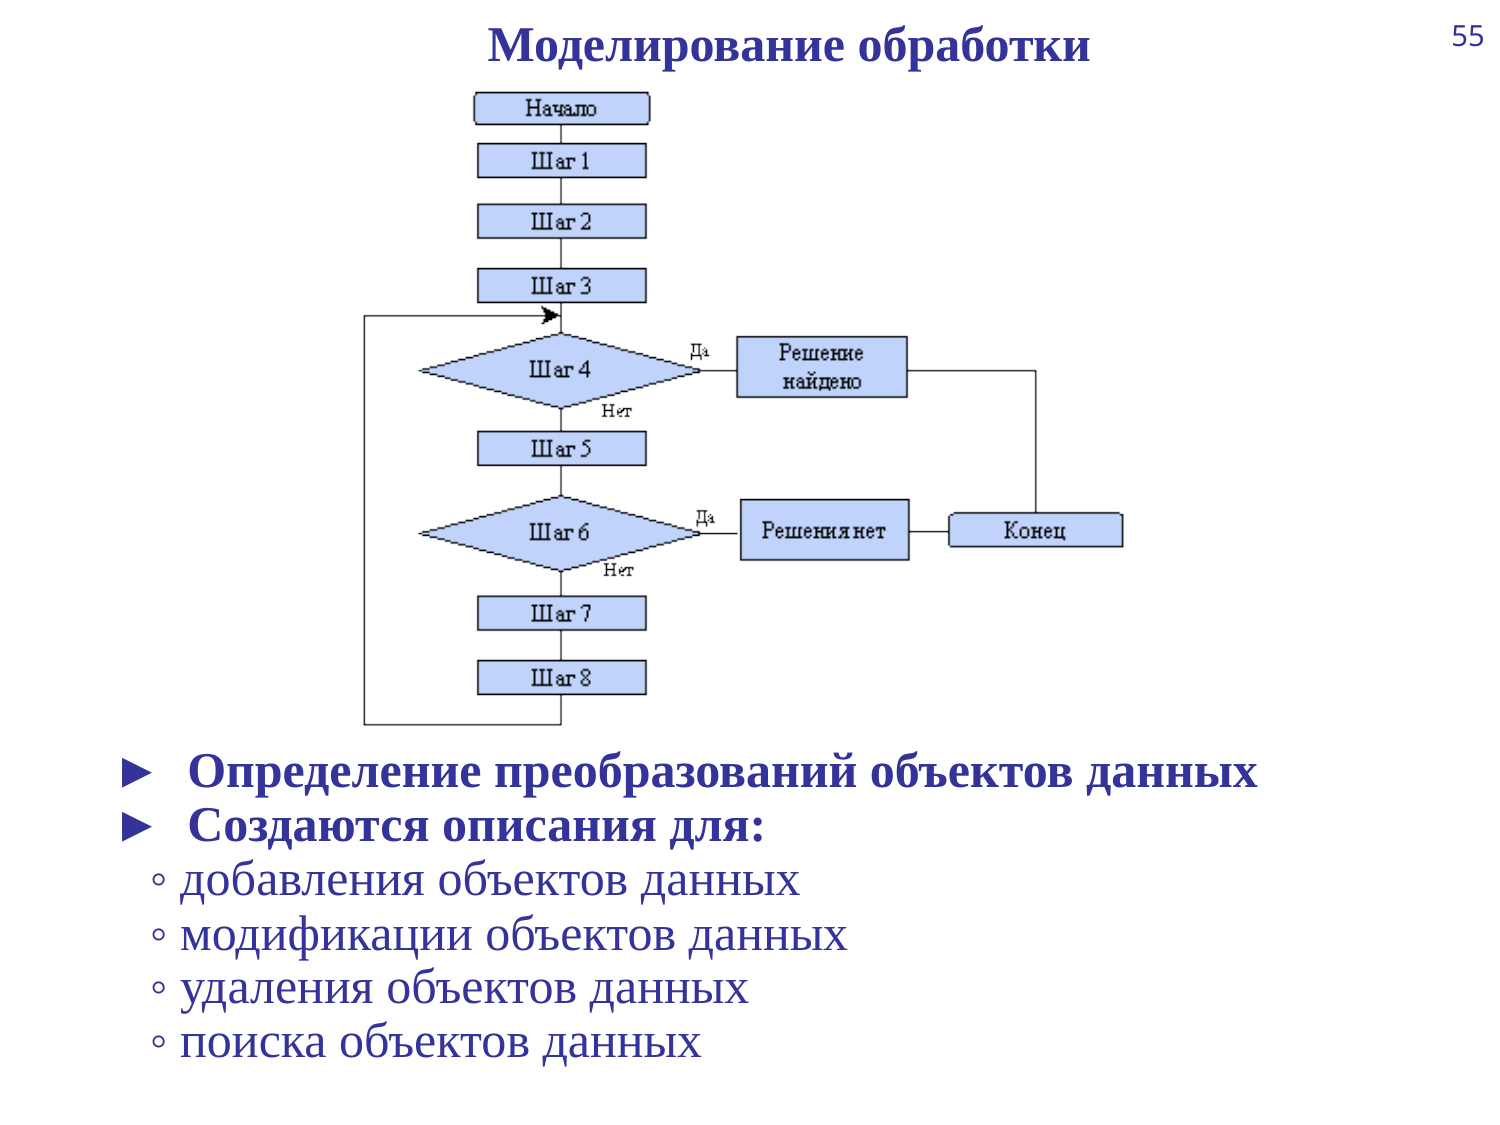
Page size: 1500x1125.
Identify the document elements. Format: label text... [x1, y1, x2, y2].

slide_number 55 [1299, 0, 1500, 75]
picture [360, 90, 1128, 730]
text_box ► Определение преобразований объектов данных ► Создаются описания для: ◦ добавления объектов данных ◦ модификации объектов данных ◦ удаления объектов данных ◦ поиска объектов данных [22, 737, 1476, 1077]
text_box Моделирование обработки [25, 10, 1479, 80]
